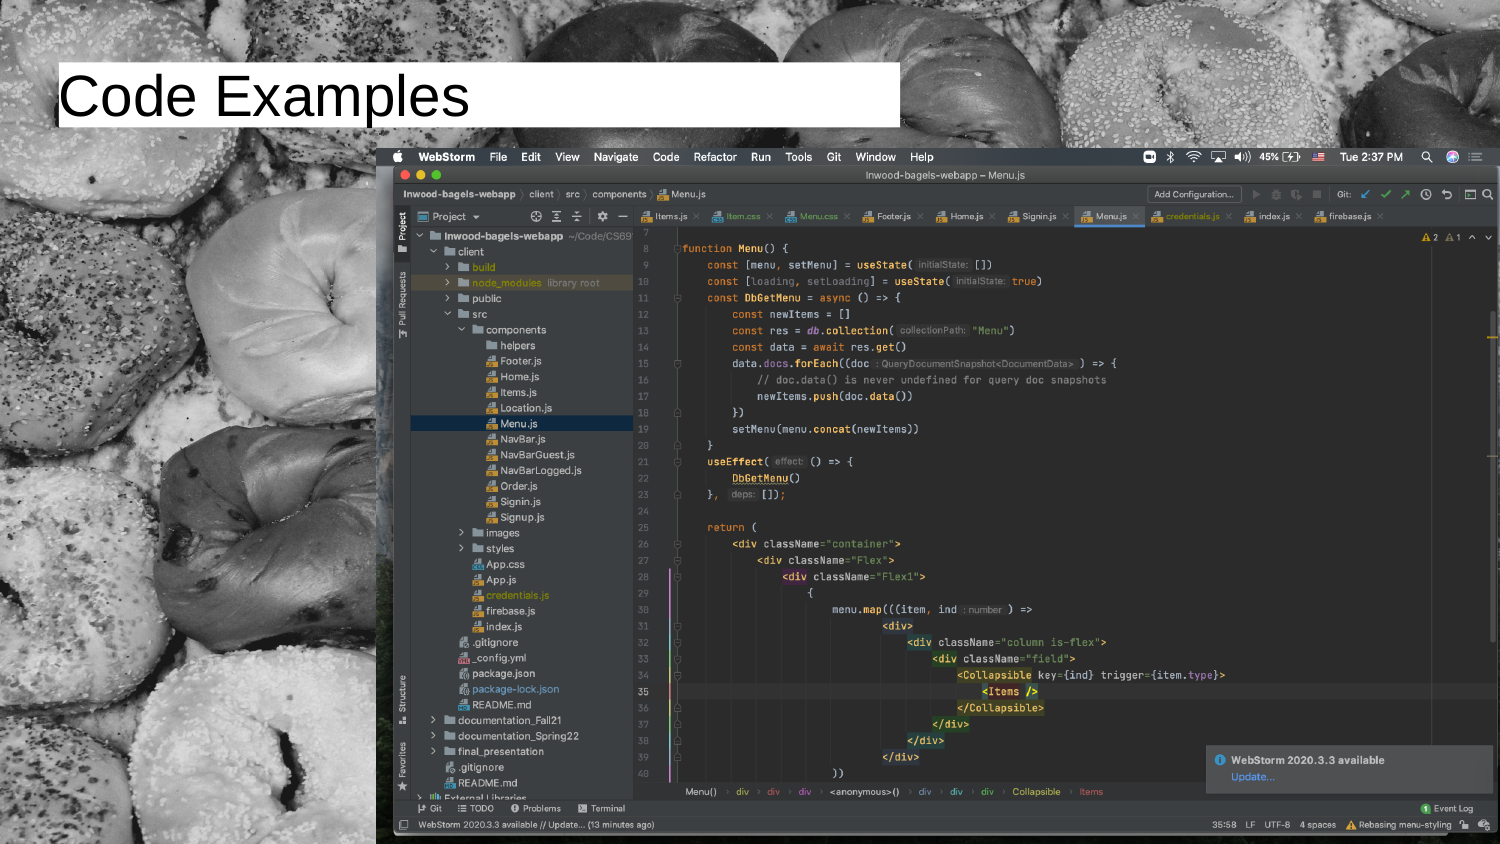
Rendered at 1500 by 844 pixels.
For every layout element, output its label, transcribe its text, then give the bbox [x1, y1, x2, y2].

title Code Examples [58, 62, 901, 128]
picture [0, 0, 1500, 844]
